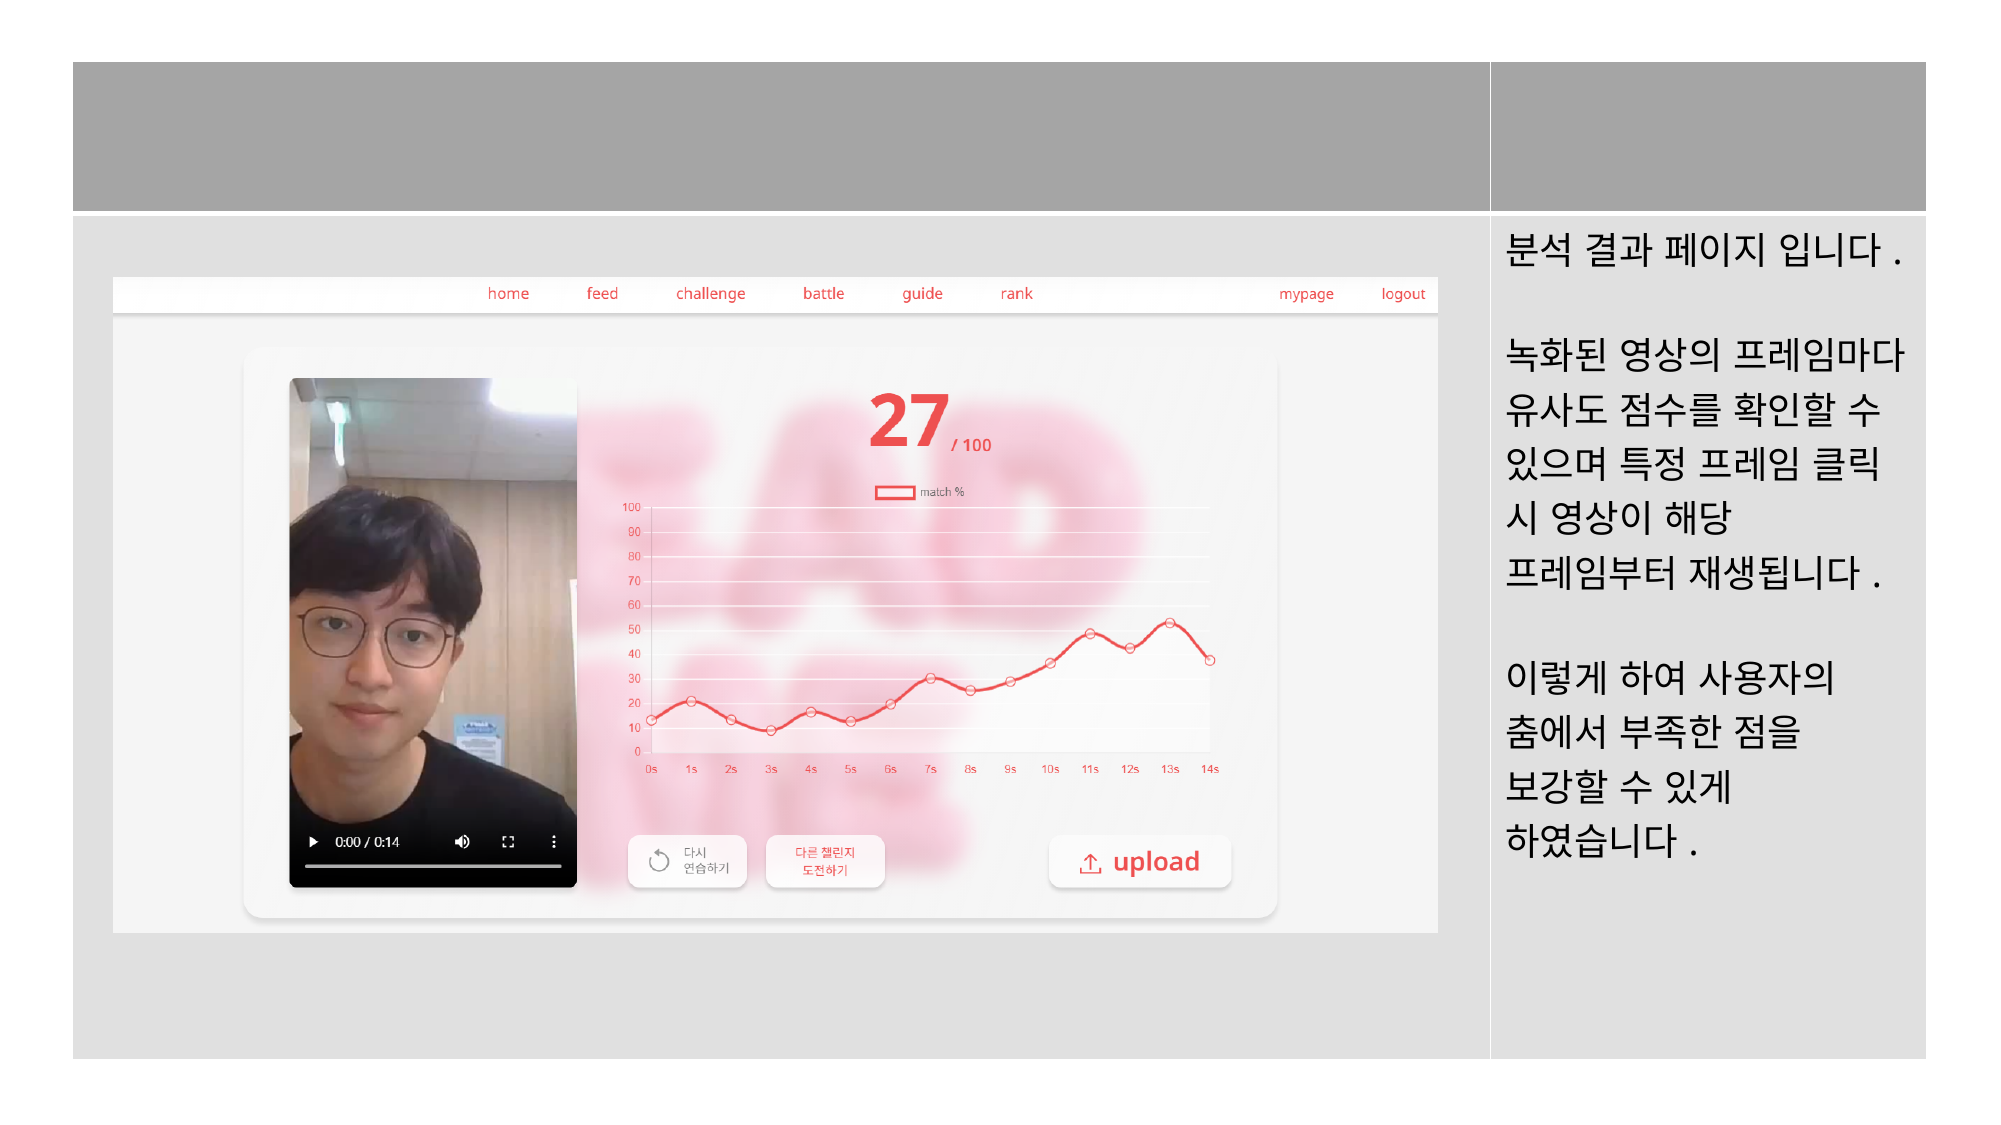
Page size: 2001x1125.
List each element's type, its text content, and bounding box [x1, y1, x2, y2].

table_cell 분석 결과 페이지 입니다. 녹화된 영상의 프레임마다 유사도 점수를 확인할 수 있으며 특정 프레임 클릭 시 영상이 해당 프레임부터 재생됩니다. 이렇게 하여 사용자의 춤에서 부족한 점을 보강할 수 있게 하였습니다. [1491, 216, 1926, 1059]
table_header [1491, 62, 1926, 211]
table_cell [73, 216, 1490, 1059]
picture [113, 277, 1438, 933]
table_header [73, 62, 1490, 211]
